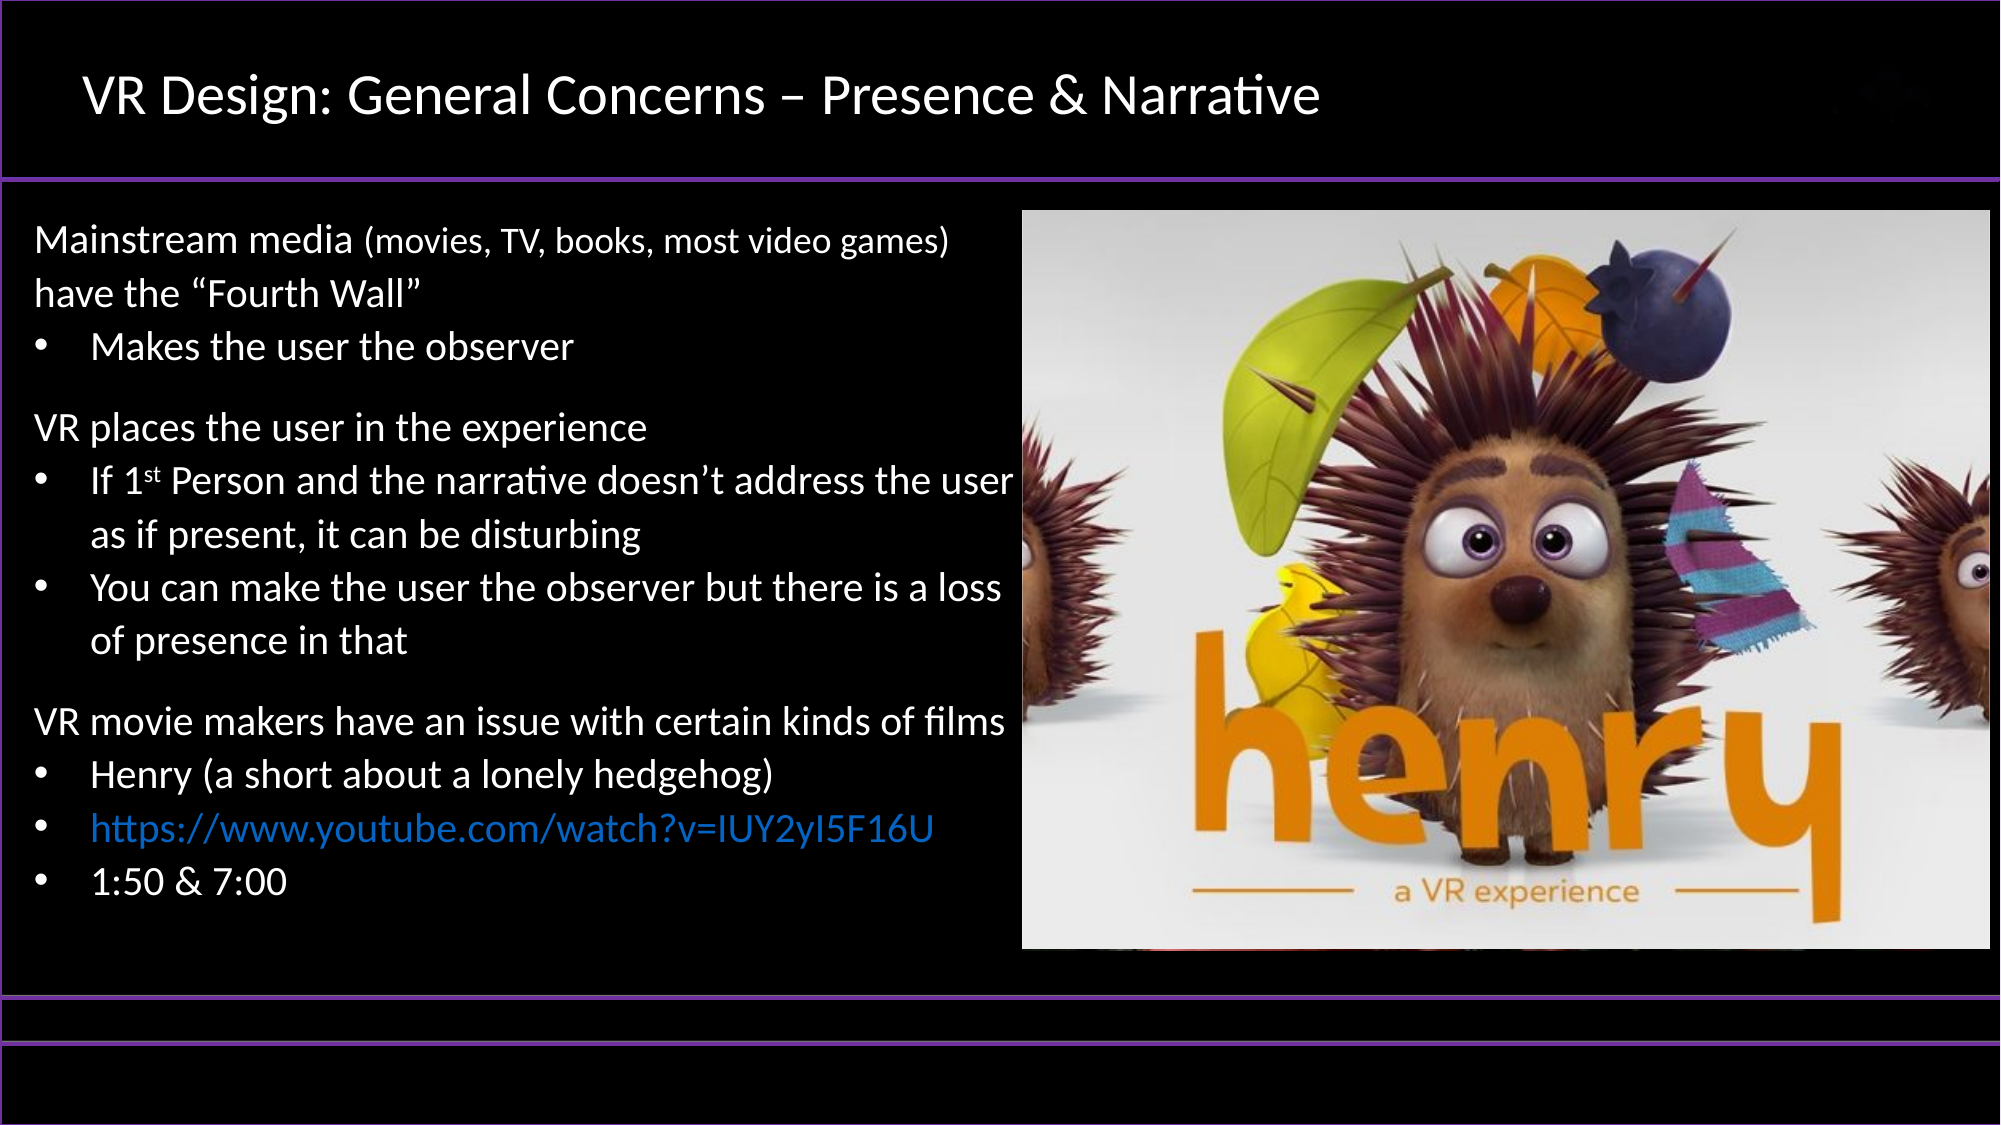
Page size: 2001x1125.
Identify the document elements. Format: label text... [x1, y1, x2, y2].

title VR Design: General Concerns – Presence & Narrative [67, 45, 1793, 180]
text_box Mainstream media (movies, TV, books, most video games) have the “Fourth Wall” Makes the user the observer VR places the user in the experience If 1st Person and the narrative doesn’t address the user as if present, it can be disturbing You can make the user the observer but there is a loss of presence in that VR movie makers have an issue with certain kinds of films Henry (a short about a lonely hedgehog) https://www.youtube.com/watch?v=IUY2yI5F16U 1:50 & 7:00 [19, 201, 1030, 936]
picture [0, 0, 2001, 1125]
